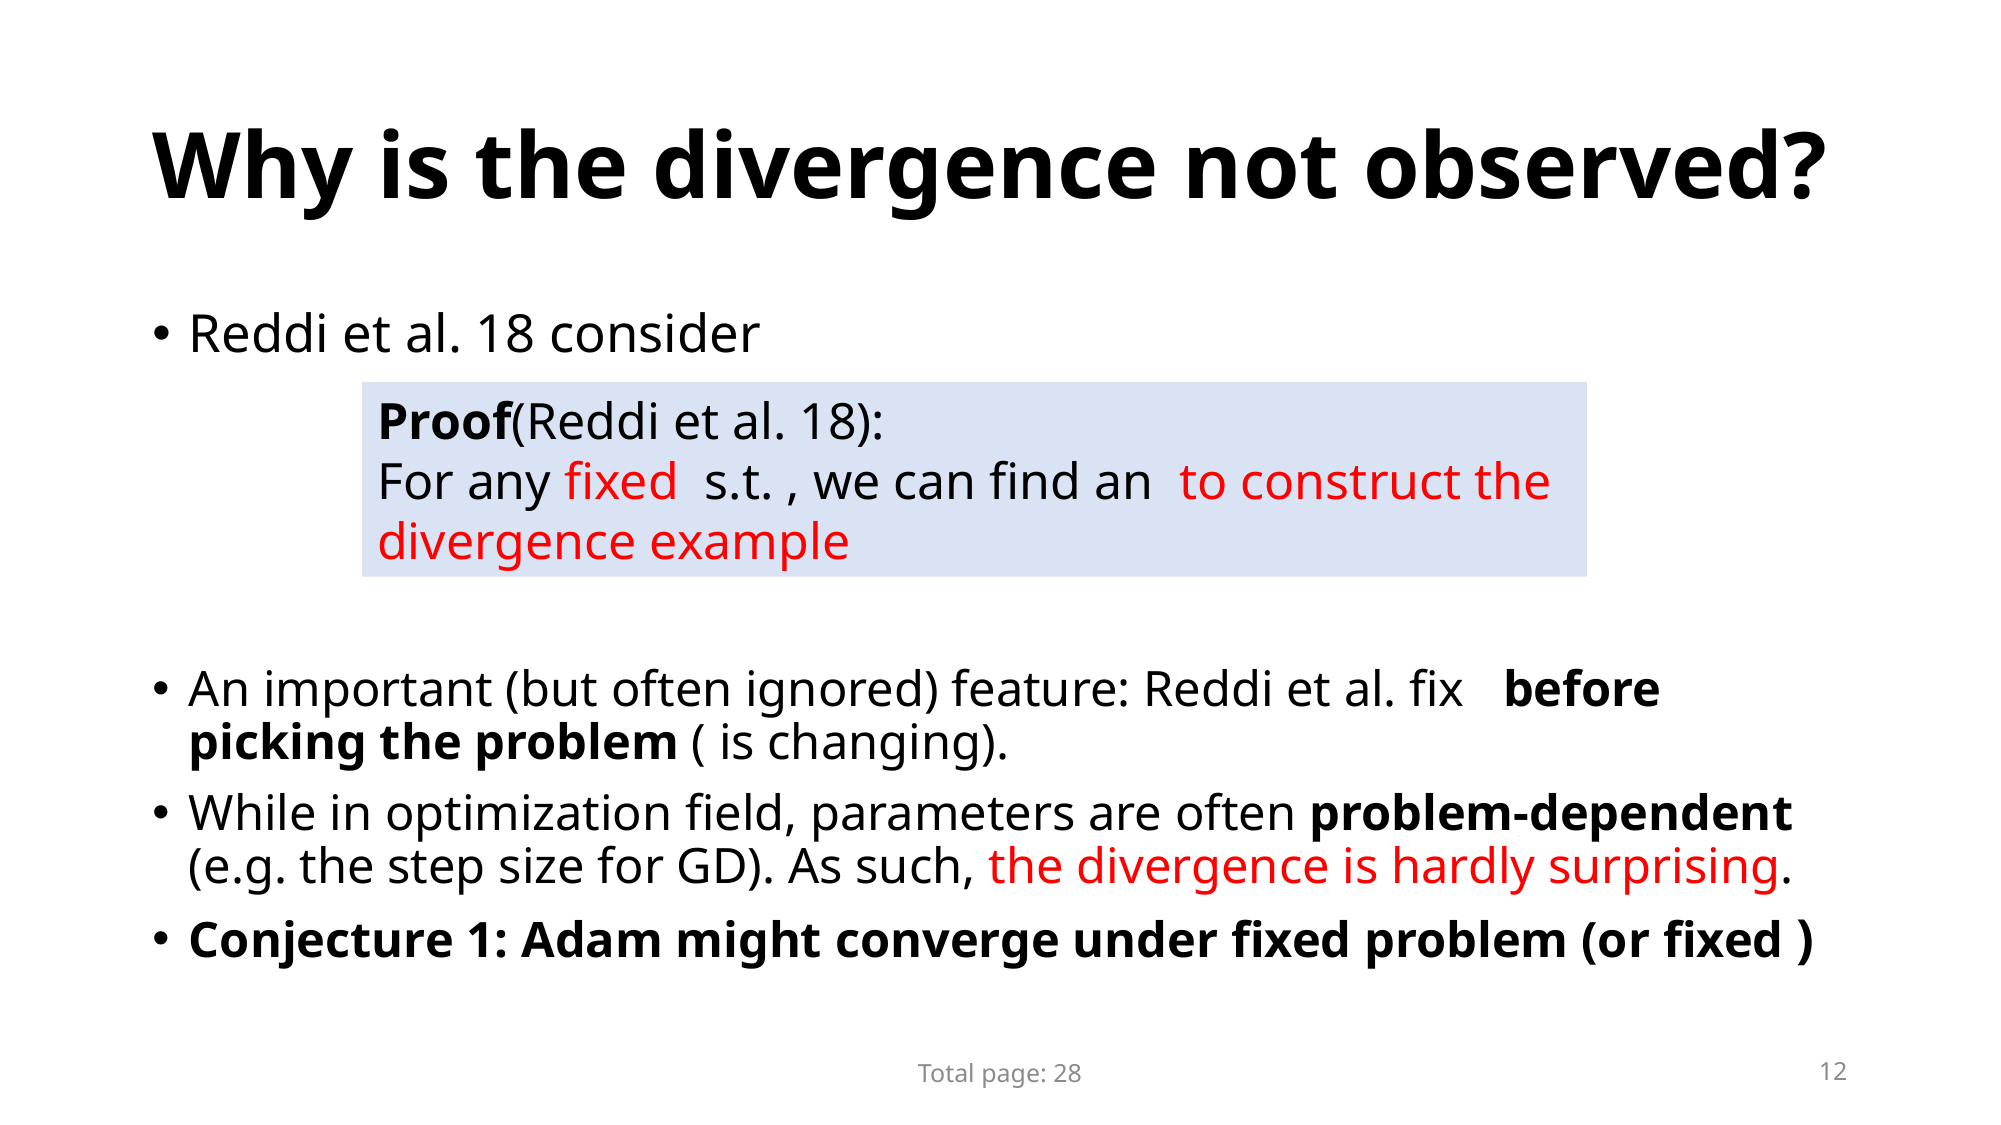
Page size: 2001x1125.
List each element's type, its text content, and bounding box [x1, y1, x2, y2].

slide_number 12 [1412, 1042, 1863, 1103]
footer Total page: 28 [662, 1042, 1338, 1103]
title Why is the divergence not observed? [137, 59, 1863, 278]
